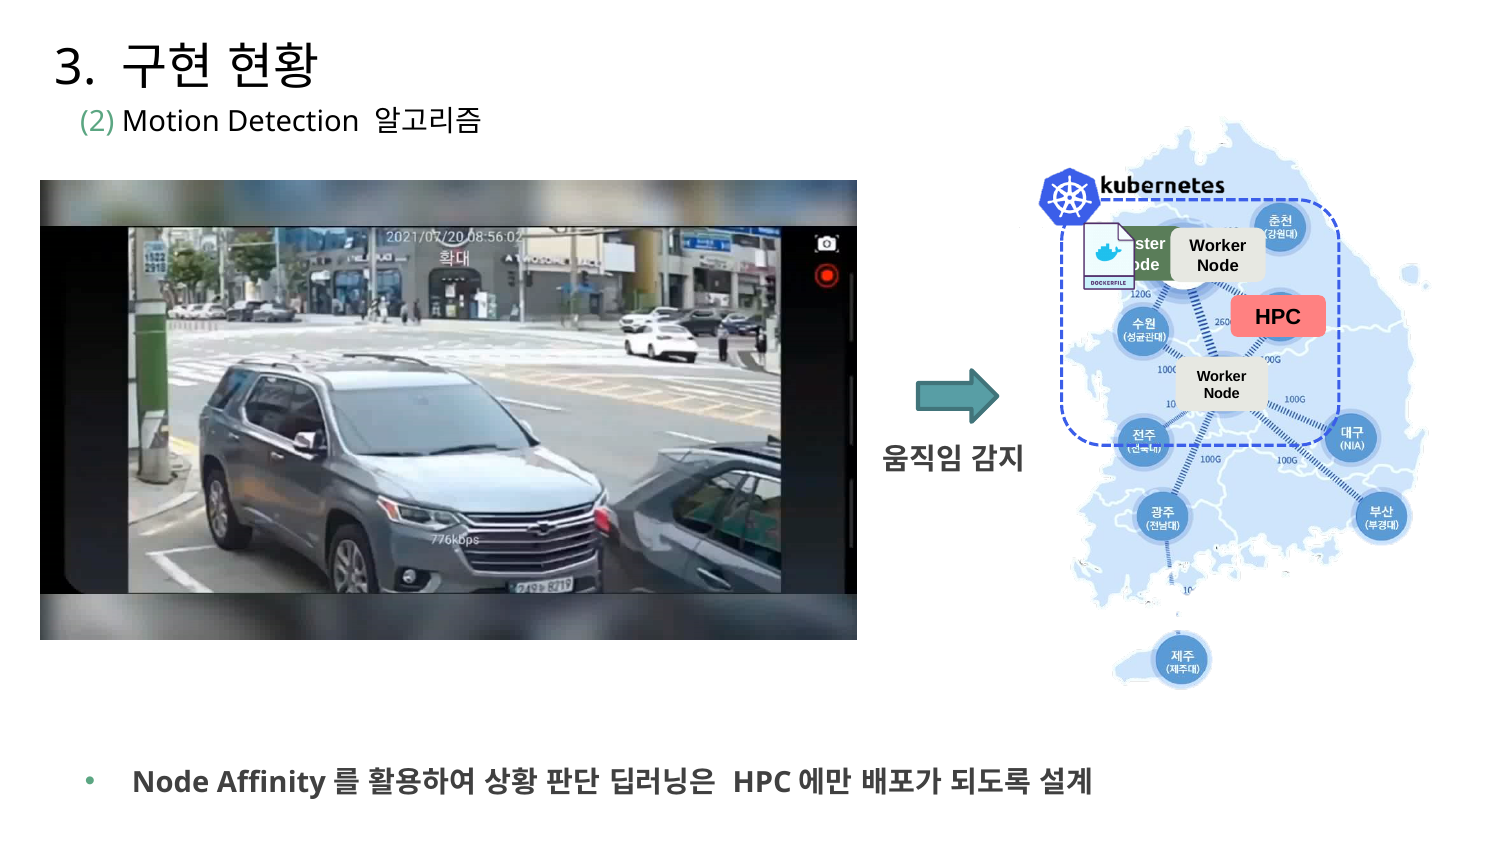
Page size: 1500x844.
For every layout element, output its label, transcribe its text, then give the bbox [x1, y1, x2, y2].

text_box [1004, 90, 1466, 729]
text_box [39, 179, 858, 641]
text_box 3. 구현 현황 [39, 0, 416, 143]
text_box (2) Motion Detection 알고리즘 [65, 42, 604, 178]
text_box 움직임 감지 [863, 415, 999, 483]
text_box Node Affinity를 활용하여 상황 판단 딥러닝은 HPC에만 배포가 되도록 설계 [70, 738, 1201, 806]
picture [1080, 218, 1140, 293]
text_box [915, 368, 999, 415]
